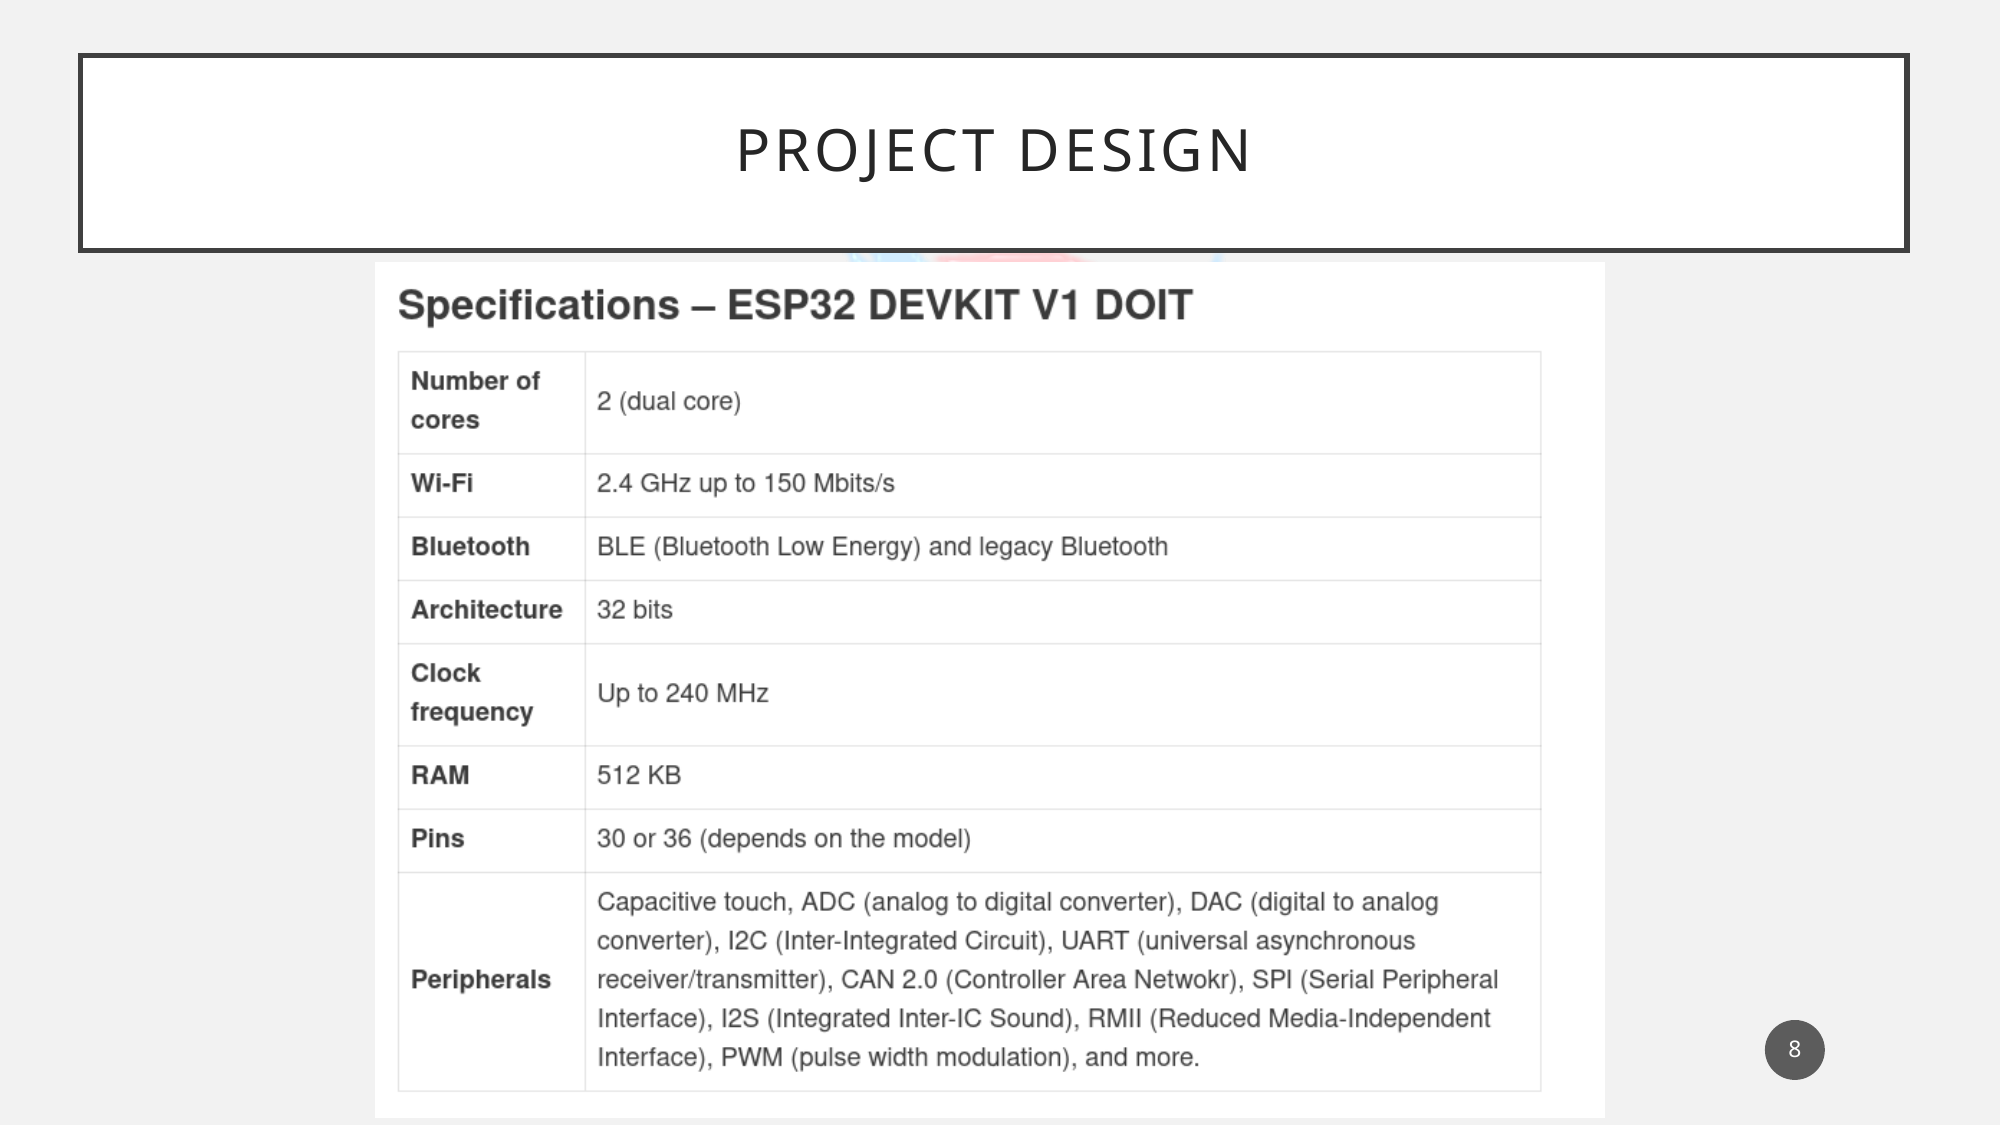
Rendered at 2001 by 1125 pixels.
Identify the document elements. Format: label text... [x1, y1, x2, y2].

picture [374, 188, 1605, 1118]
text_box 8 [1764, 1020, 1825, 1080]
title Project Design [78, 53, 1910, 253]
